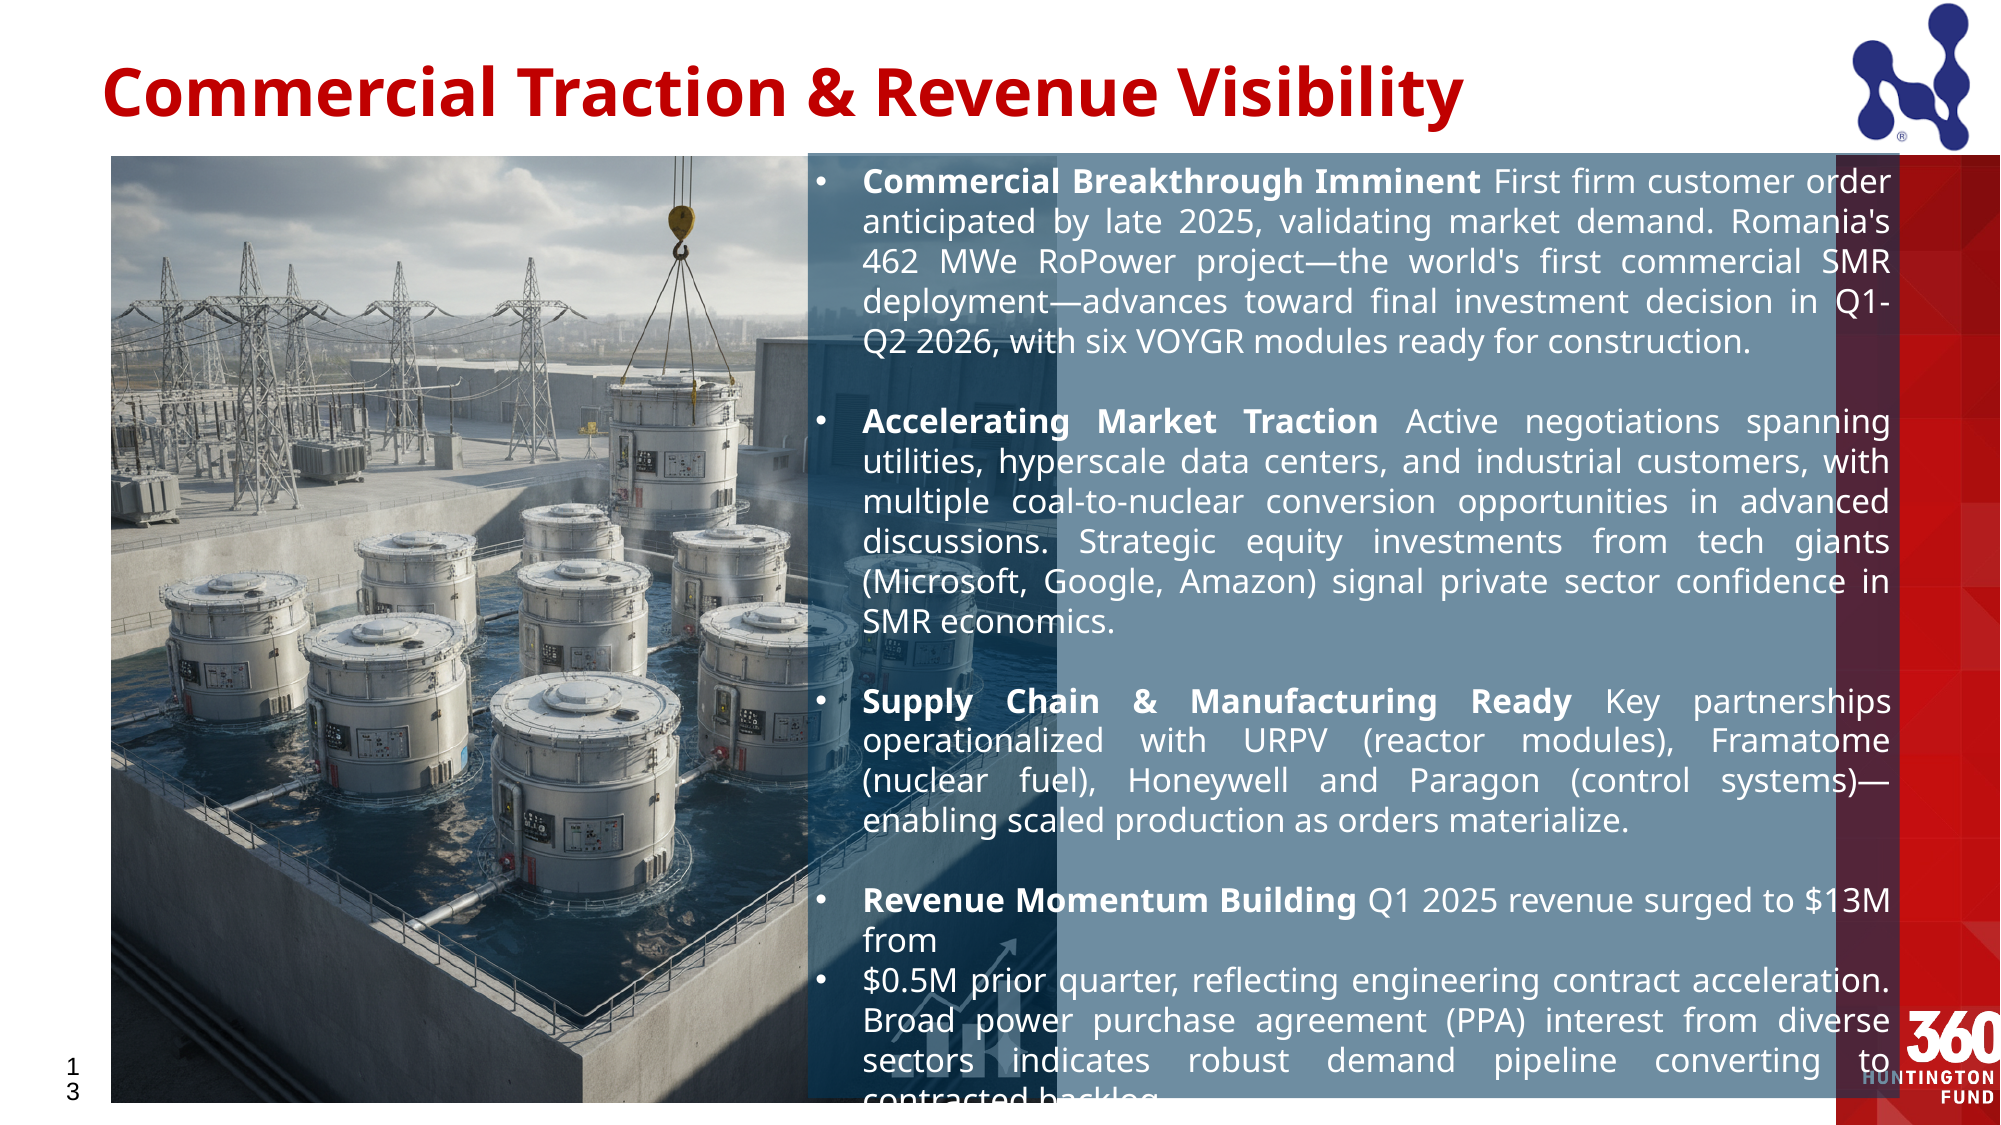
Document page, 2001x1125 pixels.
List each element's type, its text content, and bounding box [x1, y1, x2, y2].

slide_number 13 [57, 1042, 91, 1087]
text_box Commercial Breakthrough Imminent First firm customer order anticipated by late 2025, validating market demand. Romania's 462 MWe RoPower project—the world's first commercial SMR deployment—advances toward final investment decision in Q1-Q2 2026, with six VOYGR modules ready for construction. Accelerating Market Traction Active negotiations spanning utilities, hyperscale data centers, and industrial customers, with multiple coal-to-nuclear conversion opportunities in advanced discussions. Strategic equity investments from tech giants (Microsoft, Google, Amazon) signal private sector confidence in SMR economics. Supply Chain & Manufacturing Ready Key partnerships operationalized with URPV (reactor modules), Framatome (nuclear fuel), Honeywell and Paragon (control systems)—enabling scaled production as orders materialize. Revenue Momentum Building Q1 2025 revenue surged to $13M from $0.5M prior quarter, reflecting engineering contract acceleration. Broad power purchase agreement (PPA) interest from diverse sectors indicates robust demand pipeline converting to contracted backlog. [807, 153, 1900, 1099]
picture [1822, 0, 2000, 1125]
title Commercial Traction & Revenue Visibility [93, 0, 1820, 205]
picture [111, 156, 1057, 1103]
